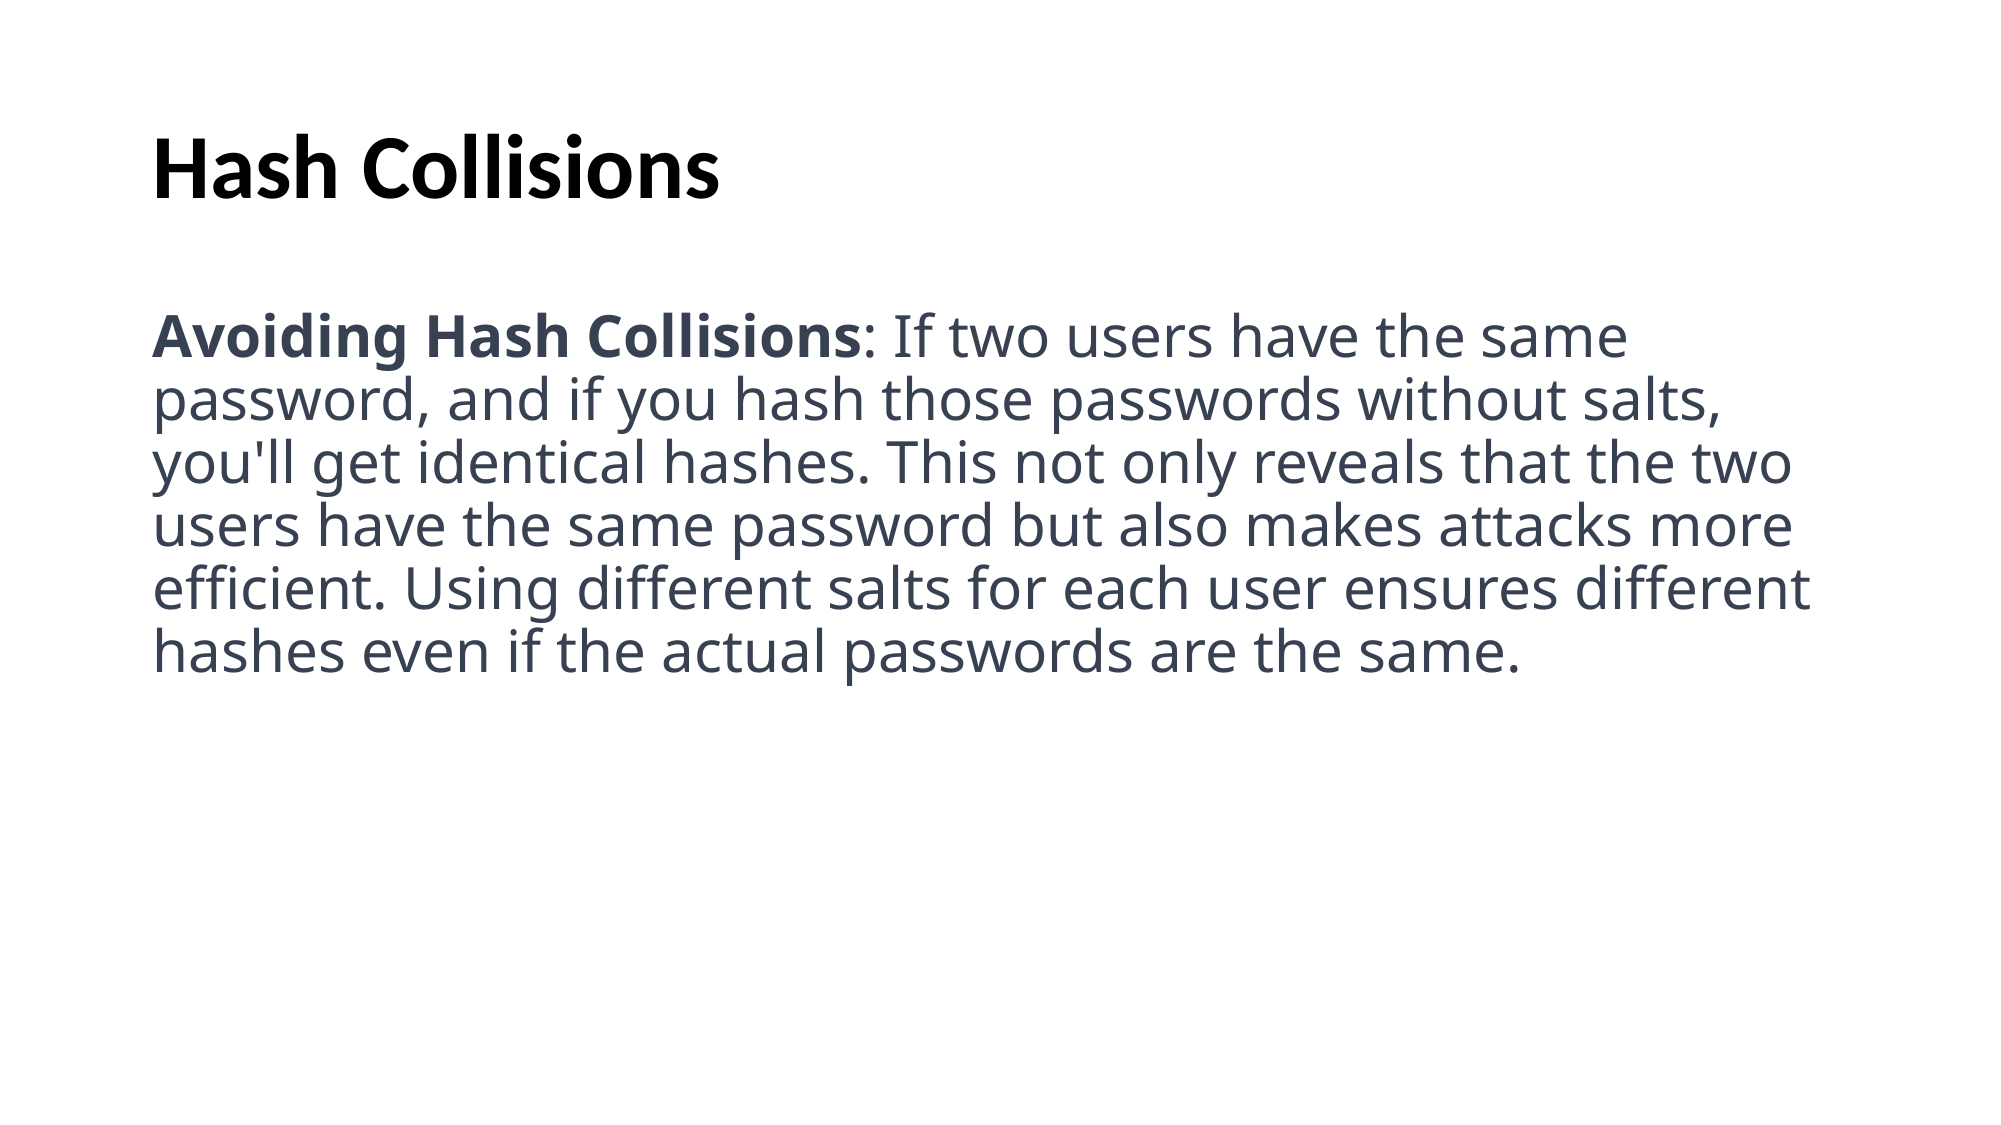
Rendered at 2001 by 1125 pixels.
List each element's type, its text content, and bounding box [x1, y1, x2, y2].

list Avoiding Hash Collisions: If two users have the same password, and if you hash those passwords without salts, you'll get identical hashes. This not only reveals that the two users have the same password but also makes attacks more efficient. Using different salts for each user ensures different hashes even if the actual passwords are the same. [137, 299, 1863, 1014]
title Hash Collisions [137, 59, 1863, 278]
